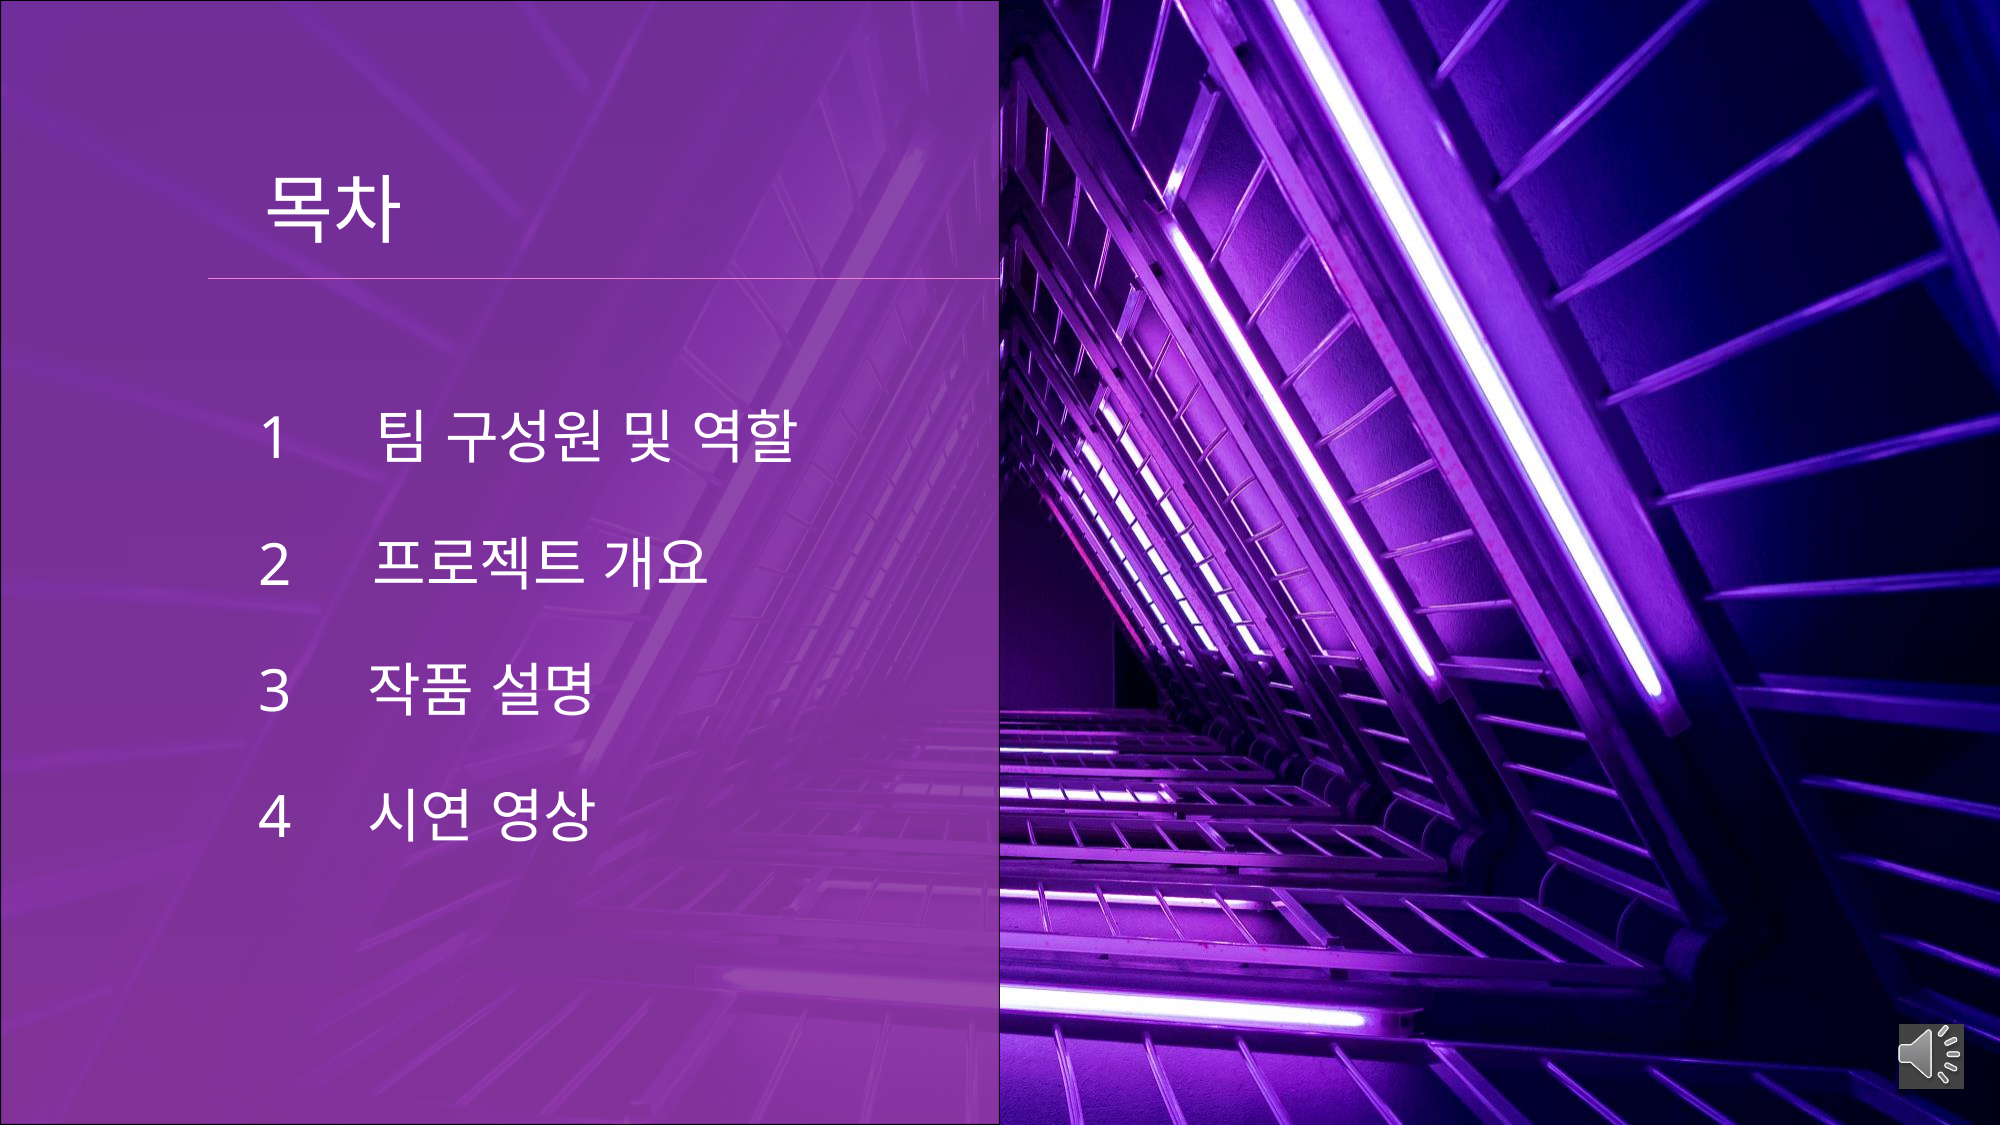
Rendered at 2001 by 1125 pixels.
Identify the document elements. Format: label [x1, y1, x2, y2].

text_box [243, 393, 833, 480]
picture [0, 0, 2000, 1125]
text_box [243, 645, 624, 732]
text_box [243, 519, 742, 606]
text_box [243, 772, 624, 858]
